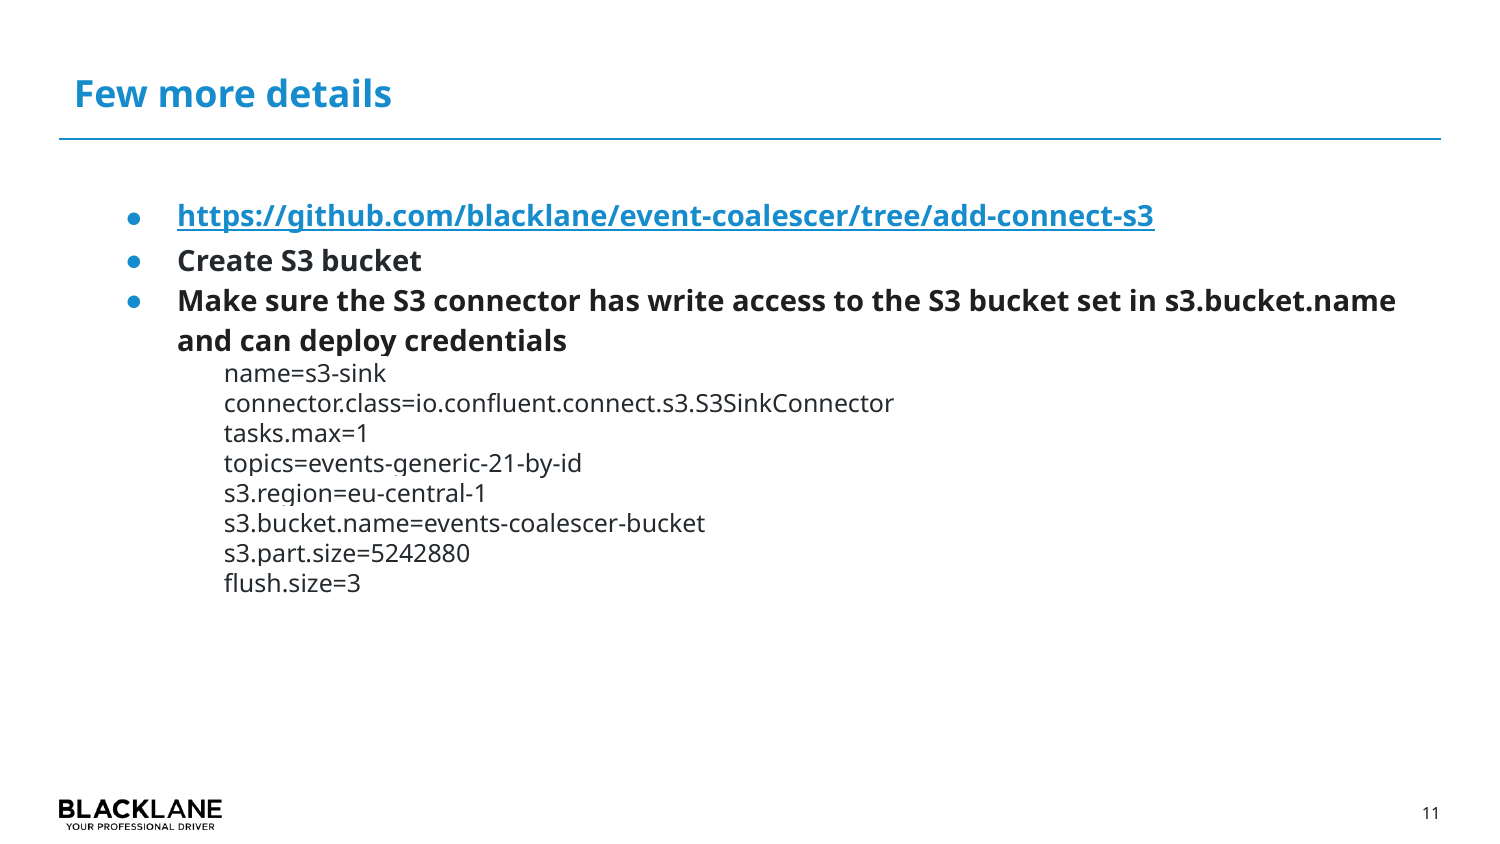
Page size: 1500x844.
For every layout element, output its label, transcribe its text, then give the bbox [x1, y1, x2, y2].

title Few more details [59, 29, 1441, 130]
picture [51, 793, 229, 836]
text_box [636, 380, 1500, 490]
list https://github.com/blacklane/event-coalescer/tree/add-connect-s3 Create S3 bucket Make sure the S3 connector has write access to the S3 bucket set in s3.bucket.name and can deploy credentials name=s3-sink connector.class=io.confluent.connect.s3.S3SinkConnector tasks.max=1 topics=events-generic-21-by-id s3.region=eu-central-1 s3.bucket.name=events-coalescer-bucket s3.part.size=5242880 flush.size=3 [59, 141, 1441, 756]
